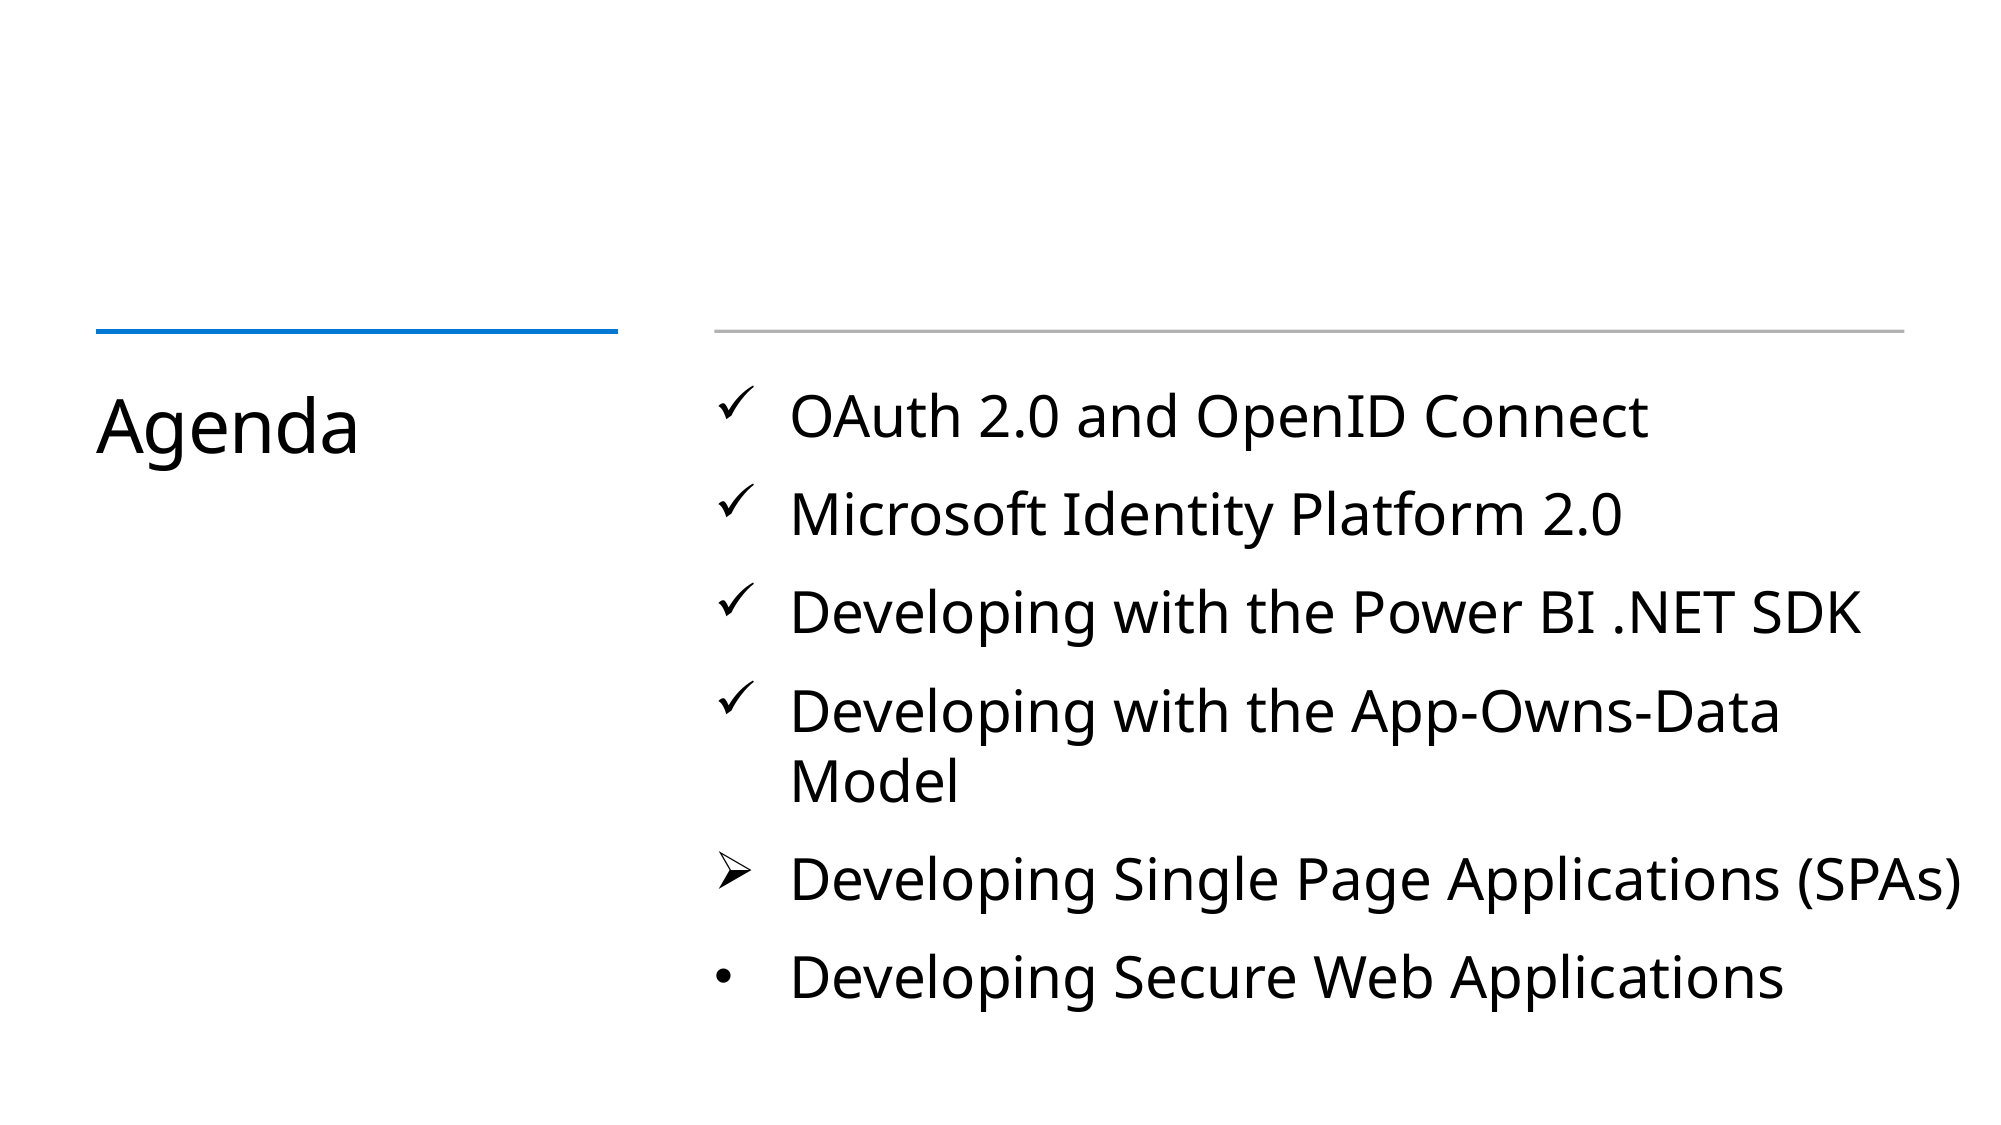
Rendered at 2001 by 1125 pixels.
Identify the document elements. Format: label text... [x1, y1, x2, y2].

list OAuth 2.0 and OpenID Connect Microsoft Identity Platform 2.0 Developing with the Power BI .NET SDK Developing with the App-Owns-Data Model Developing Single Page Applications (SPAs) Developing Secure Web Applications [714, 378, 1969, 958]
title Agenda [96, 378, 618, 1029]
